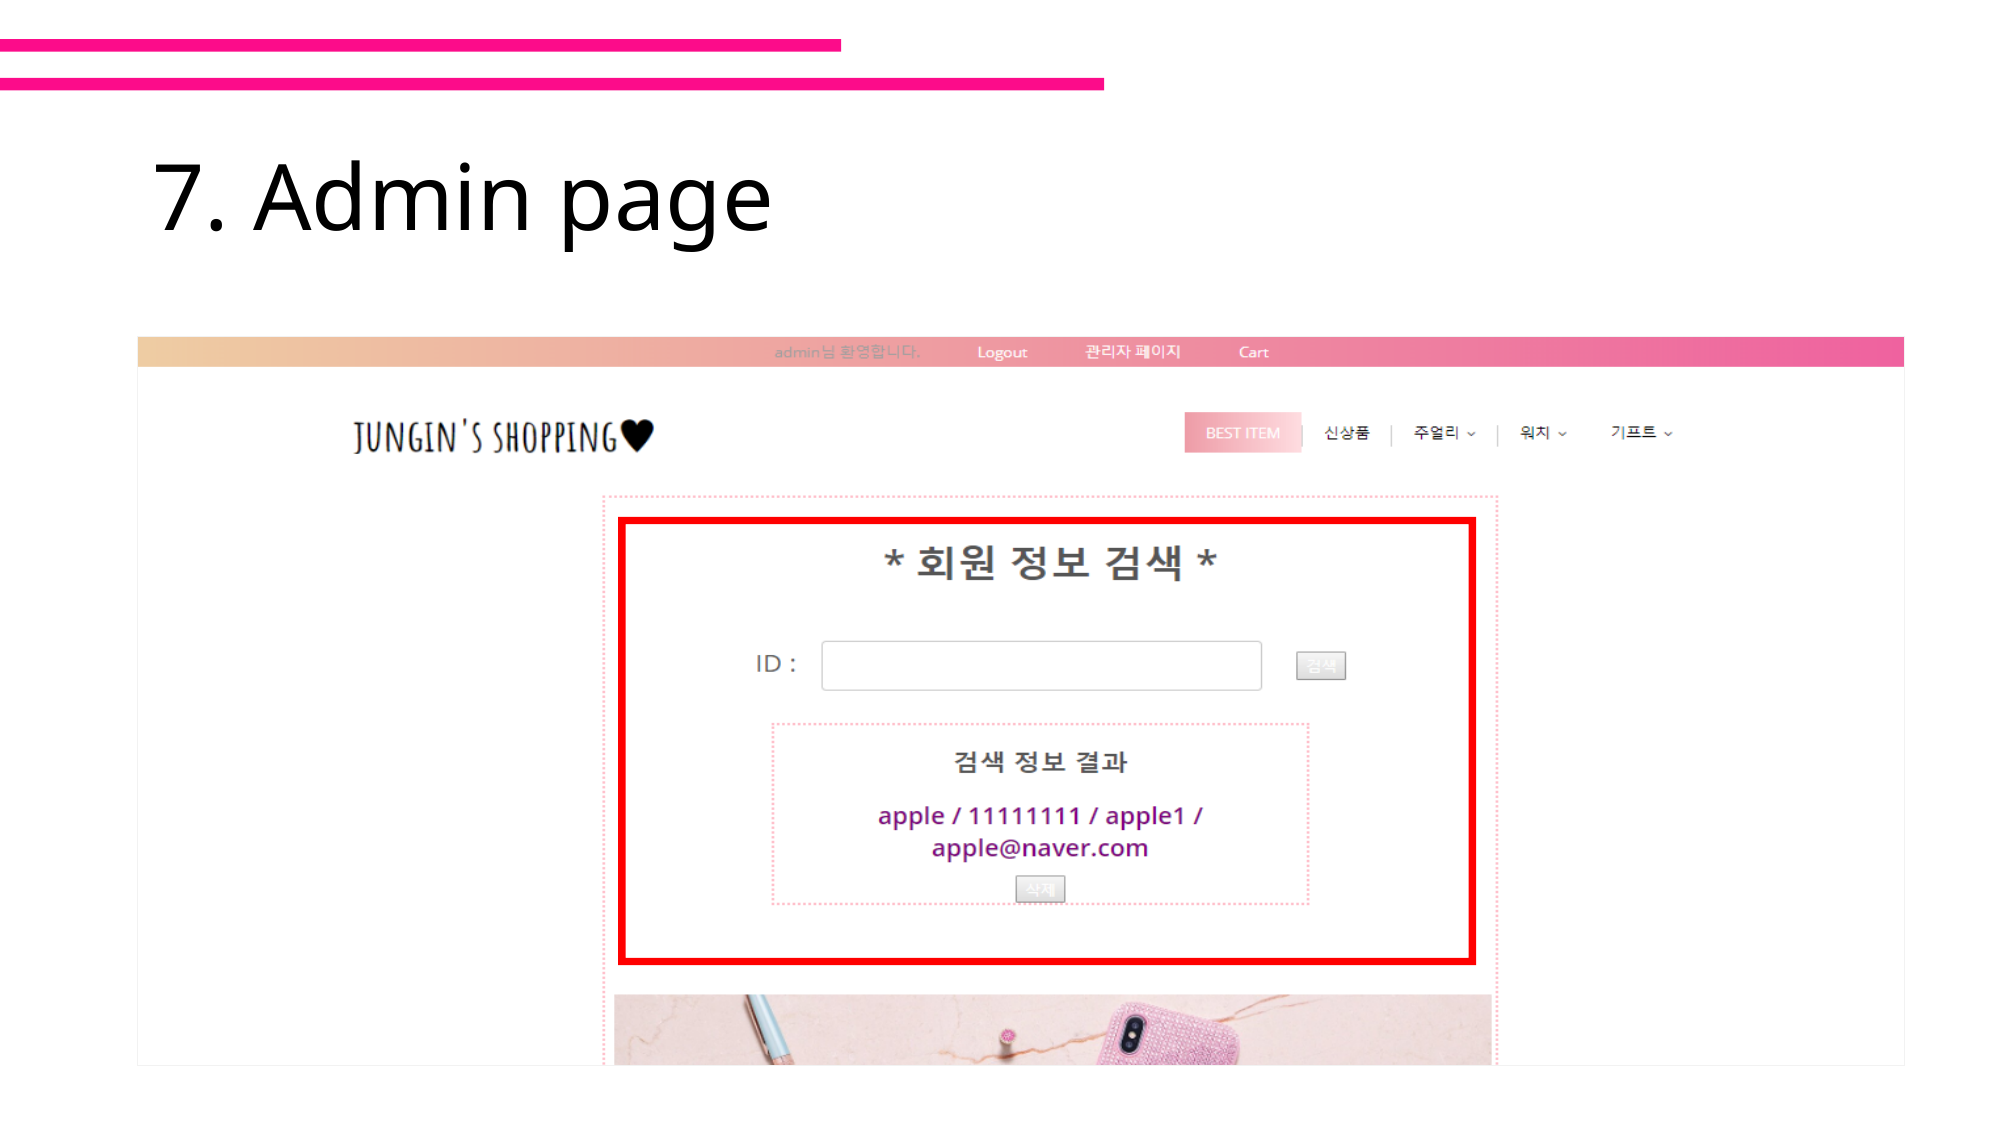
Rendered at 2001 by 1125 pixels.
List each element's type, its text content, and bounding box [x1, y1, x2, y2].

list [137, 336, 1905, 1066]
title 7. Admin page [137, 91, 1863, 310]
text_box [0, 38, 842, 53]
text_box [0, 77, 1105, 91]
